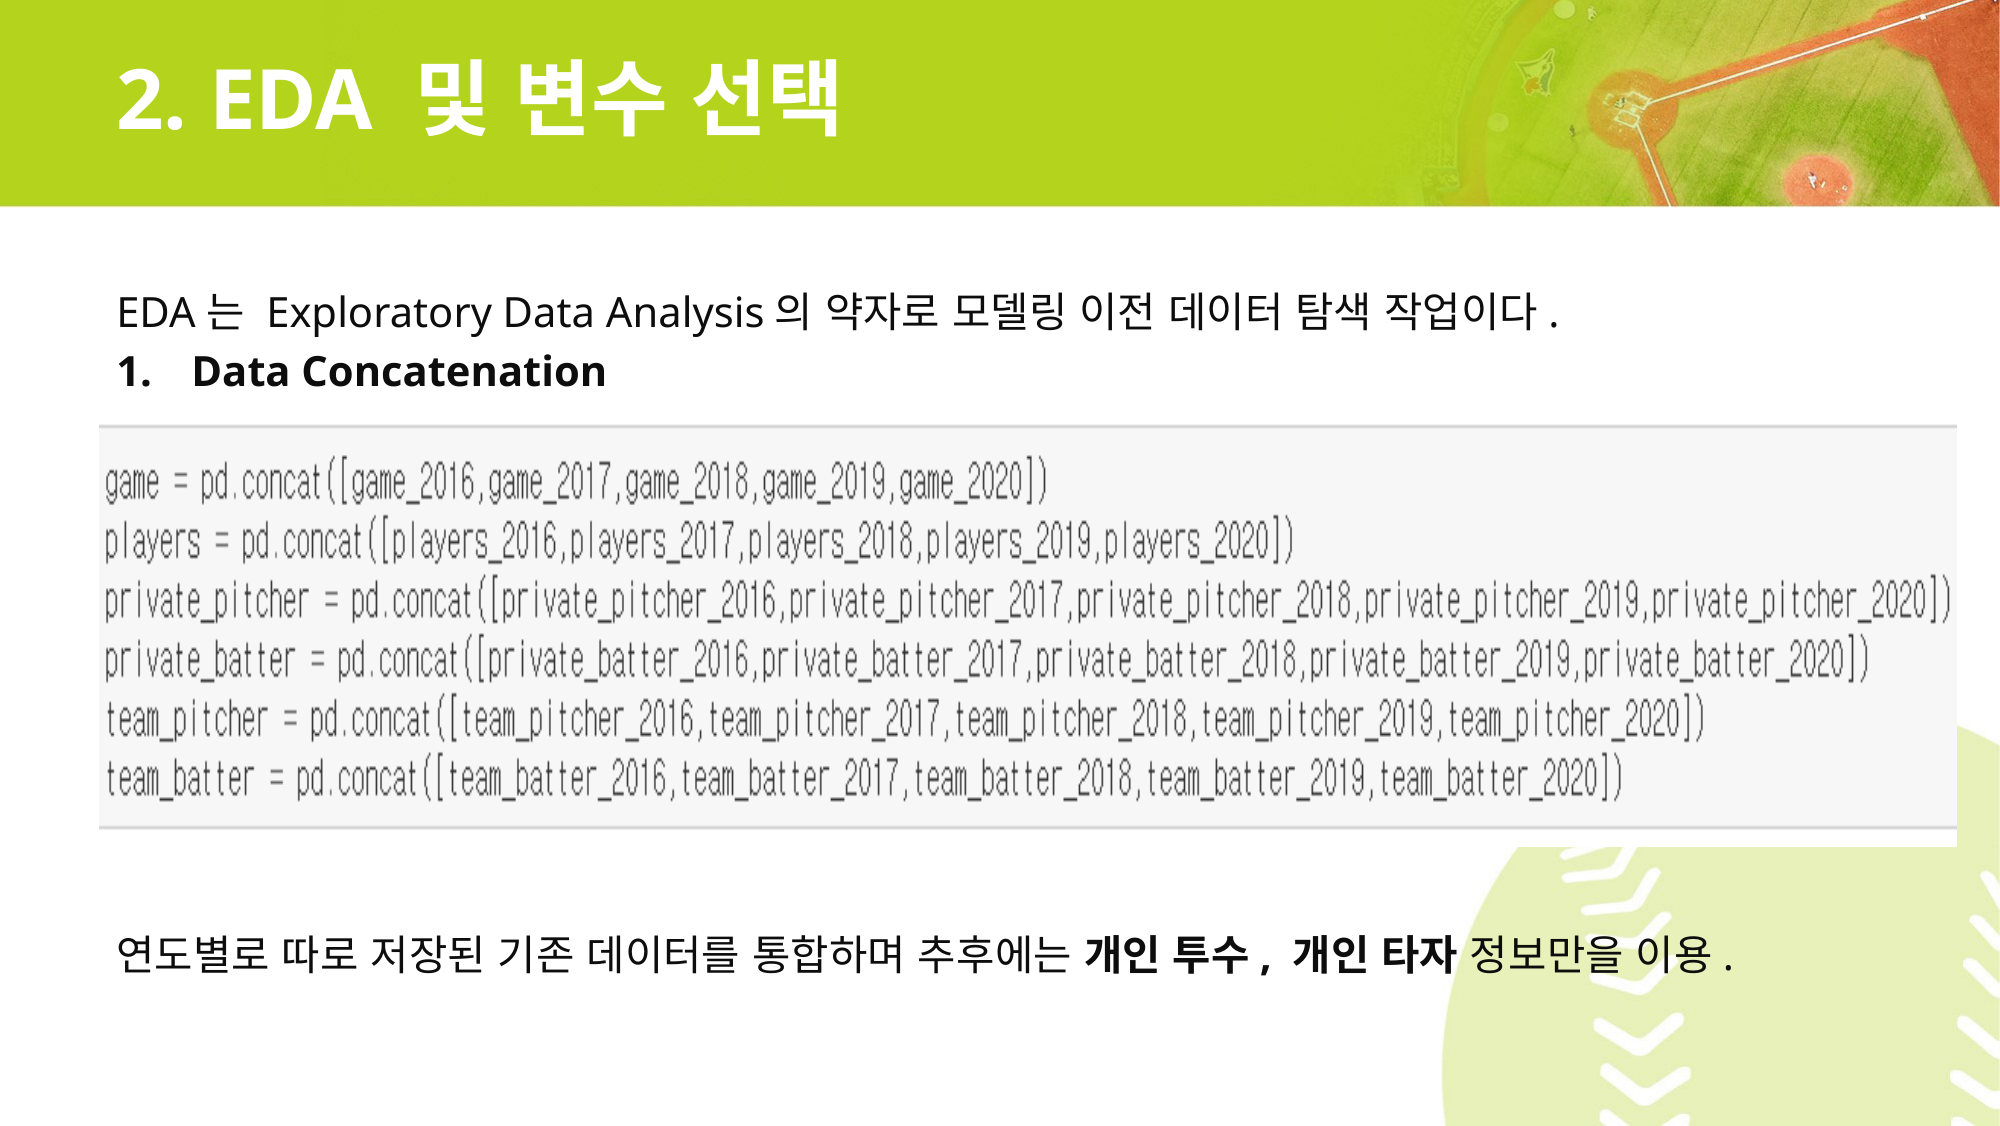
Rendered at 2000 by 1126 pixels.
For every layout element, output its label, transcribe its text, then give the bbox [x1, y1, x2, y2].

list EDA는 Exploratory Data Analysis의 약자로 모델링 이전 데이터 탐색 작업이다. Data Concatenation 연도별로 따로 저장된 기존 데이터를 통합하며 추후에는 개인 투수, 개인 타자 정보만을 이용. [99, 855, 1900, 1070]
title 2. EDA 및 변수 선택 [99, 31, 1900, 163]
list EDA는 Exploratory Data Analysis의 약자로 모델링 이전 데이터 탐색 작업이다. Data Concatenation 연도별로 따로 저장된 기존 데이터를 통합하며 추후에는 개인 투수, 개인 타자 정보만을 이용. [99, 277, 1900, 408]
picture [0, 0, 2000, 1126]
